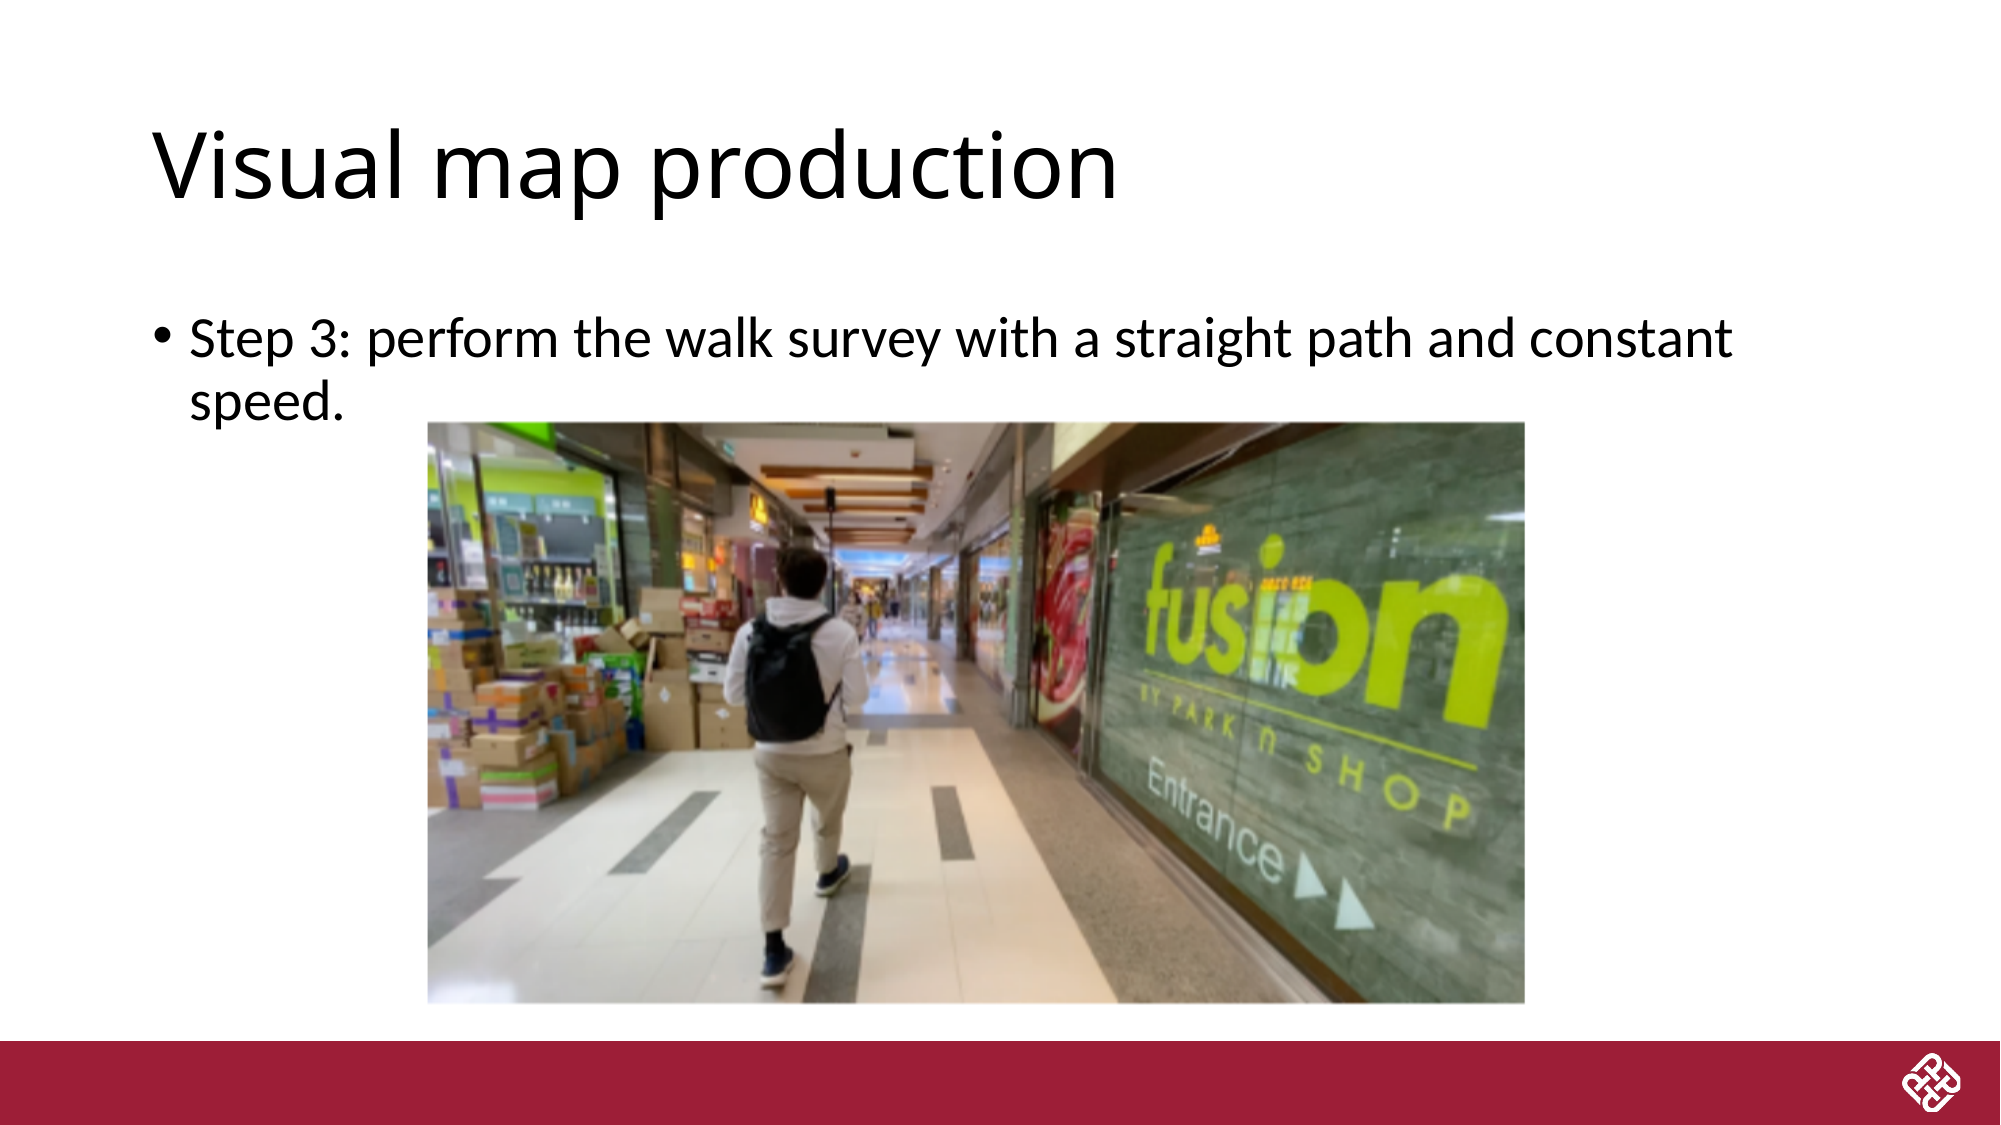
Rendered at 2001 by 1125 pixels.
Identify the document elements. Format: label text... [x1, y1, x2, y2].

picture [0, 1041, 2000, 1125]
picture [417, 414, 1536, 1014]
title Visual map production [137, 59, 1863, 278]
list Step 3: perform the walk survey with a straight path and constant speed. [137, 299, 1863, 1014]
